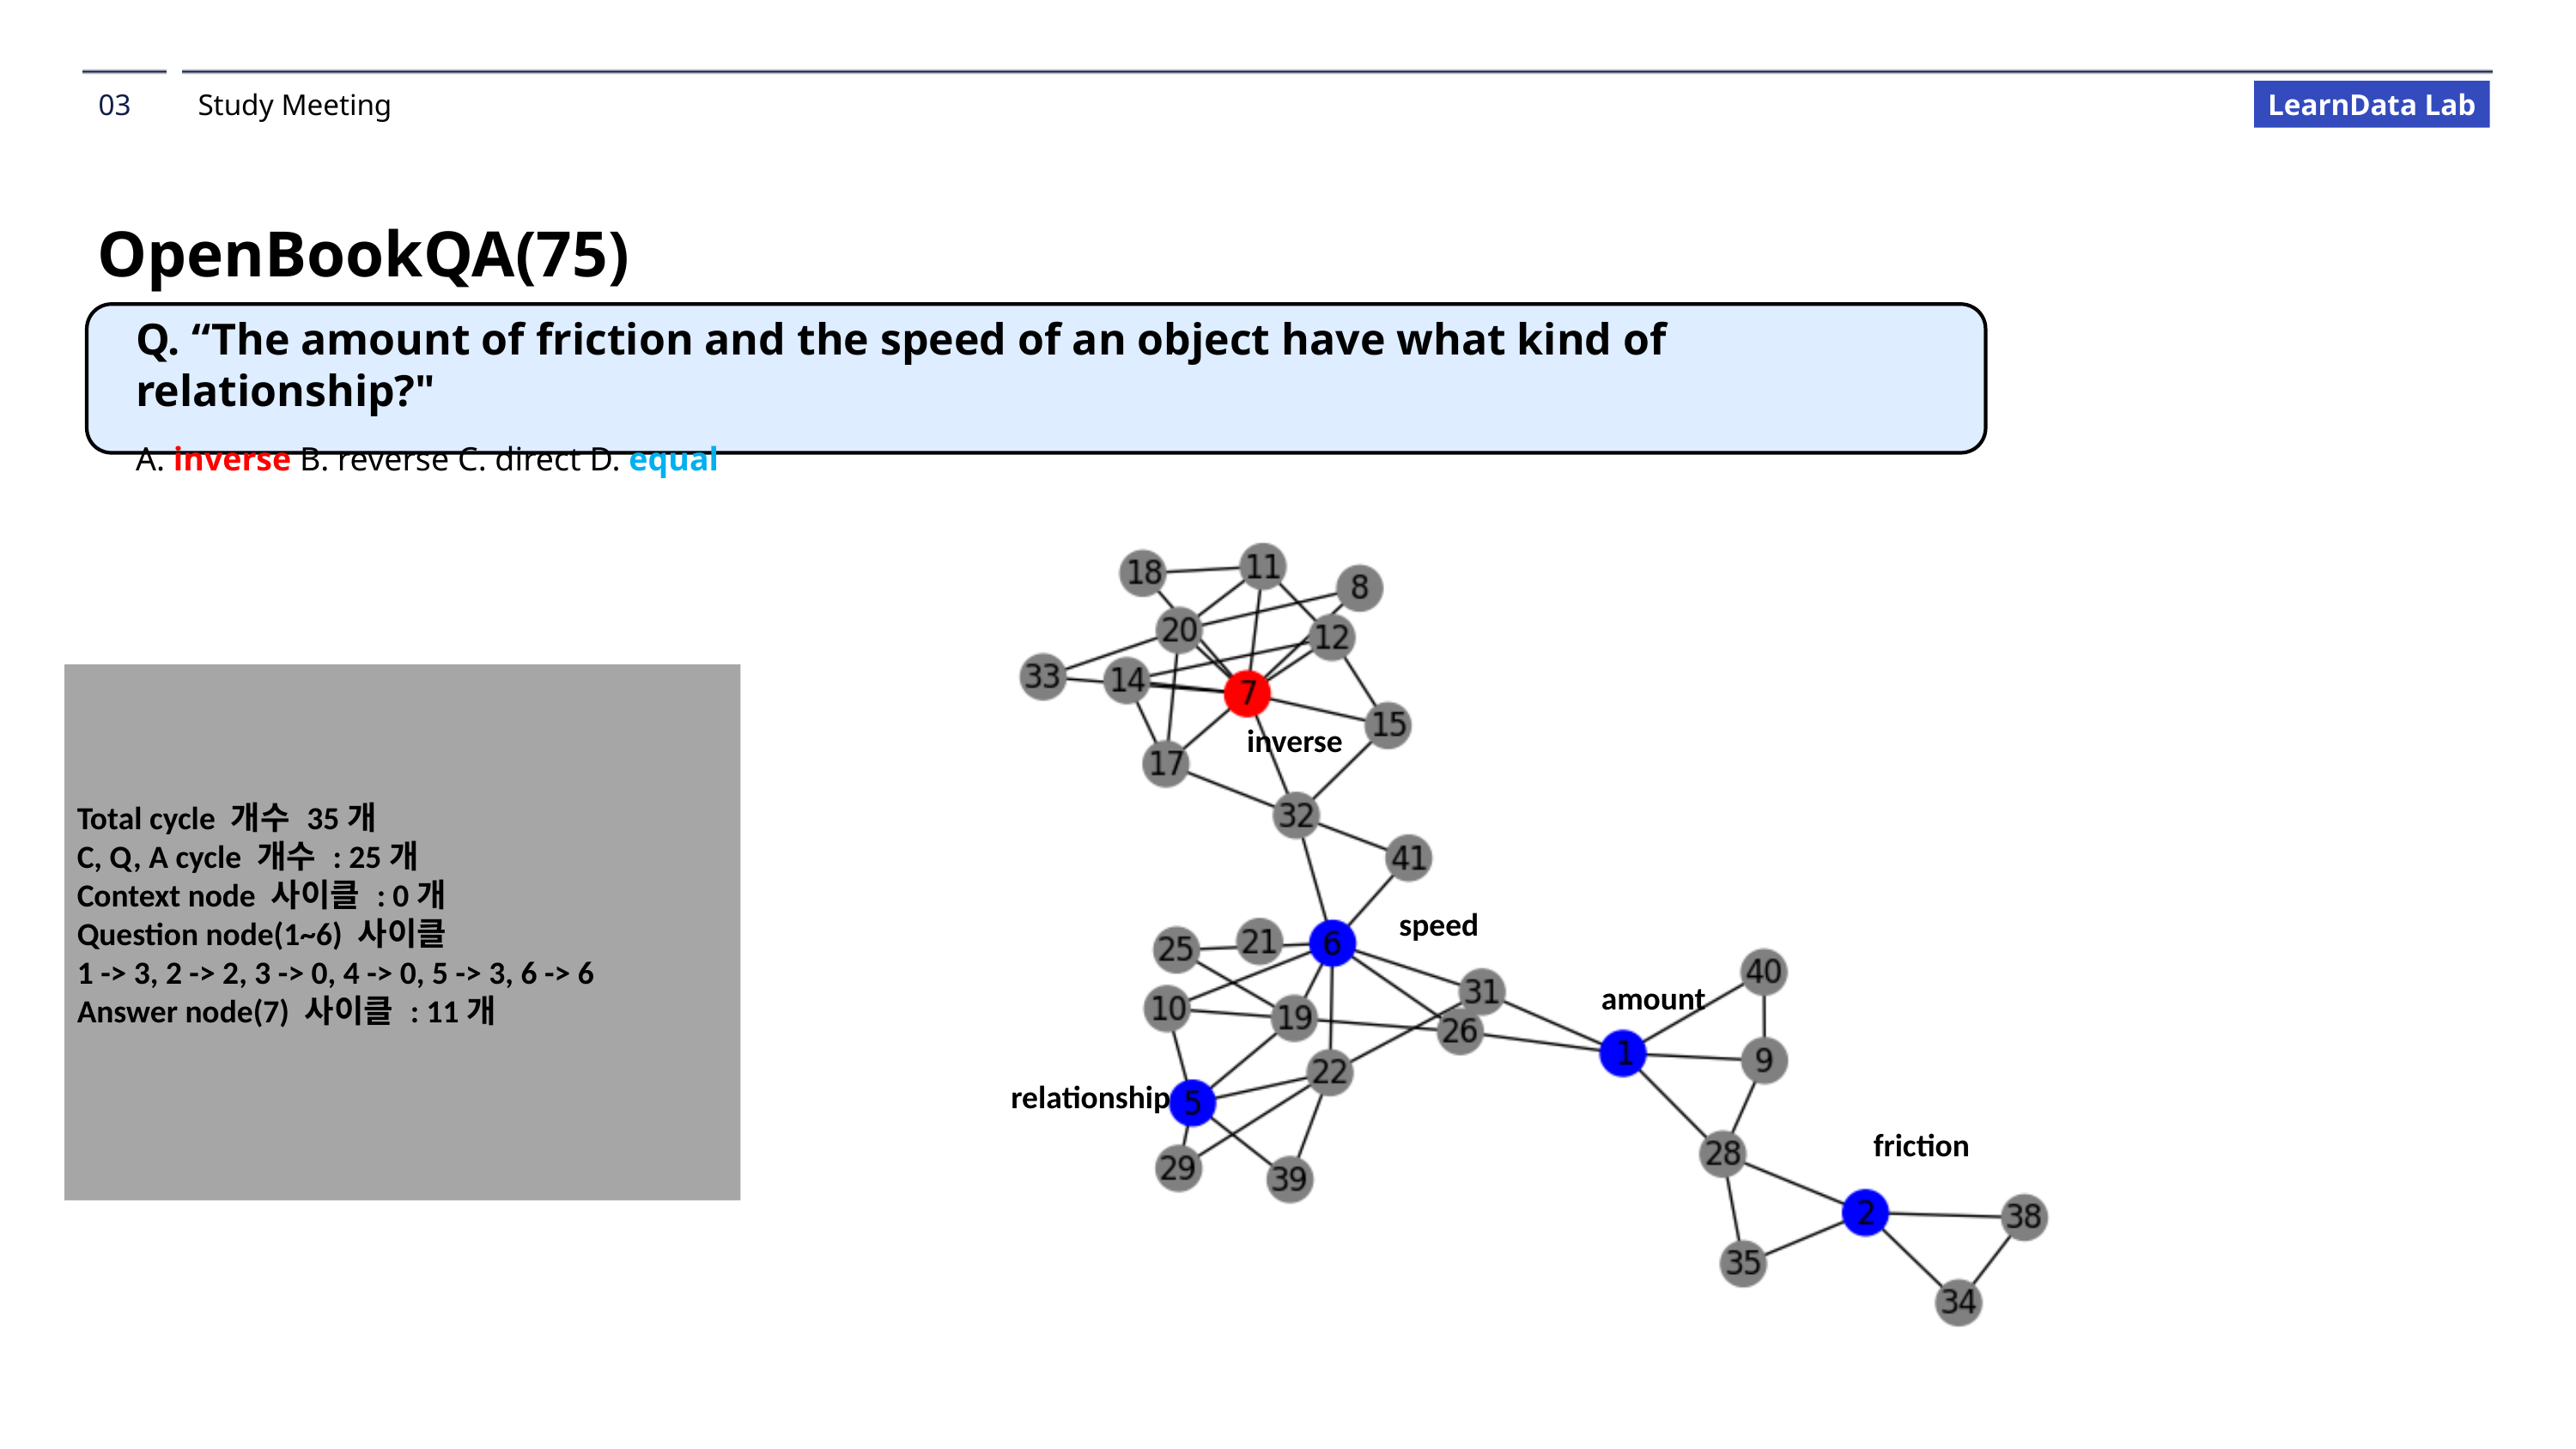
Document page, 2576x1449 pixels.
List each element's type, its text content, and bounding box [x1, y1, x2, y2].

text_box [84, 302, 1988, 455]
text_box Total cycle 개수 35개 C, Q, A cycle 개수 : 25개 Context node 사이클 : 0개 Question node(1~6) 사이클 1 -> 3, 2 -> 2, 3 -> 0, 4 -> 0, 5 -> 3, 6 -> 6 Answer node(7) 사이클 : 11개 [63, 663, 743, 1203]
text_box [182, 67, 2493, 76]
picture [922, 473, 2148, 1399]
text_box OpenBookQA(75) [84, 207, 952, 296]
text_box Q. “The amount of friction and the speed of an object have what kind of relationship?" A. inverse B. reverse C. direct D. equal [123, 306, 1965, 484]
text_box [82, 67, 167, 76]
text_box 03 [85, 82, 161, 128]
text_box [185, 80, 2490, 142]
